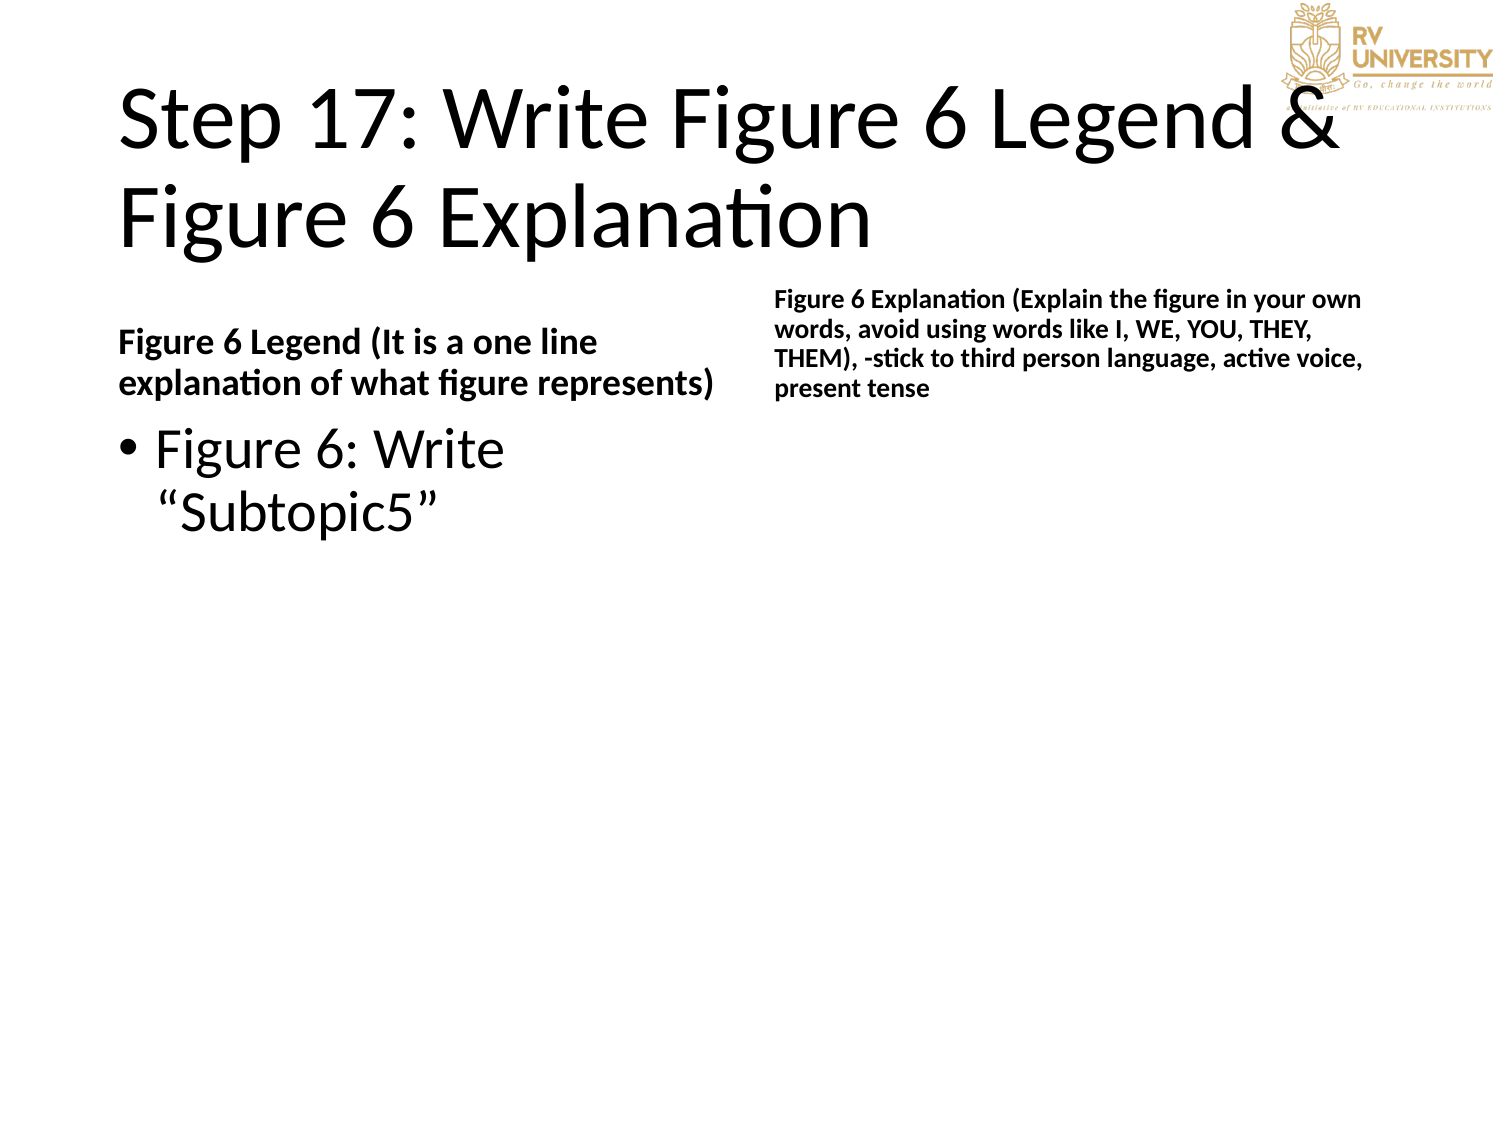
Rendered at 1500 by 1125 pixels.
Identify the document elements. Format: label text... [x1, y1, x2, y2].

picture [1281, 3, 1493, 111]
list Figure 6 Legend (It is a one line explanation of what figure represents) [103, 275, 738, 410]
list Figure 6: Write “Subtopic5” [103, 410, 738, 1016]
list Figure 6 Explanation (Explain the figure in your own words, avoid using words like I, WE, YOU, THEY, THEM), -stick to third person language, active voice, present tense [759, 275, 1398, 411]
title Step 17: Write Figure 6 Legend & Figure 6 Explanation [103, 59, 1398, 278]
